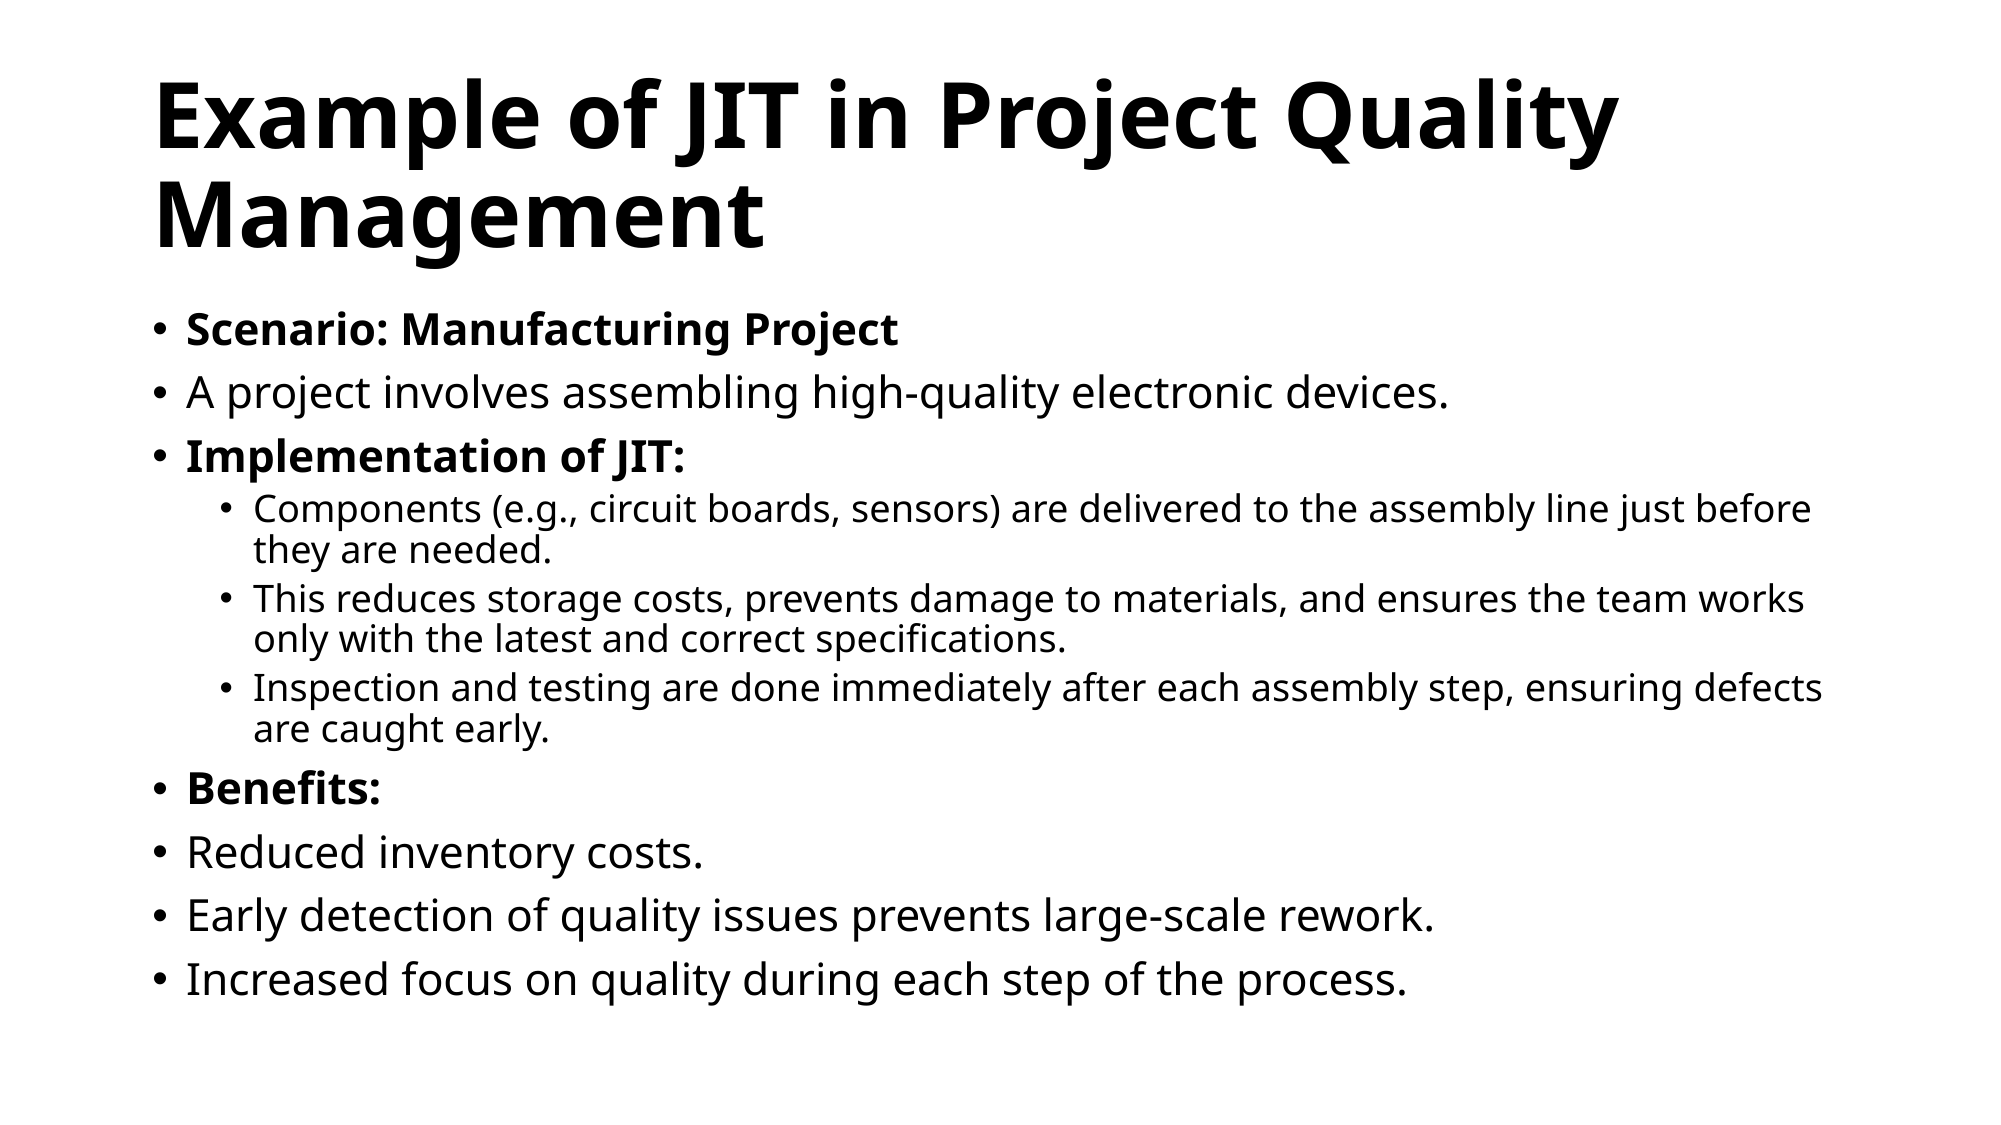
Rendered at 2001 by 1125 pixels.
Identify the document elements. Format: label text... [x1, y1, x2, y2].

title Example of JIT in Project Quality Management [137, 59, 1863, 278]
list Scenario: Manufacturing Project A project involves assembling high-quality electronic devices. Implementation of JIT: Components (e.g., circuit boards, sensors) are delivered to the assembly line just before they are needed. This reduces storage costs, prevents damage to materials, and ensures the team works only with the latest and correct specifications. Inspection and testing are done immediately after each assembly step, ensuring defects are caught early. Benefits: Reduced inventory costs. Early detection of quality issues prevents large-scale rework. Increased focus on quality during each step of the process. [137, 299, 1863, 1014]
